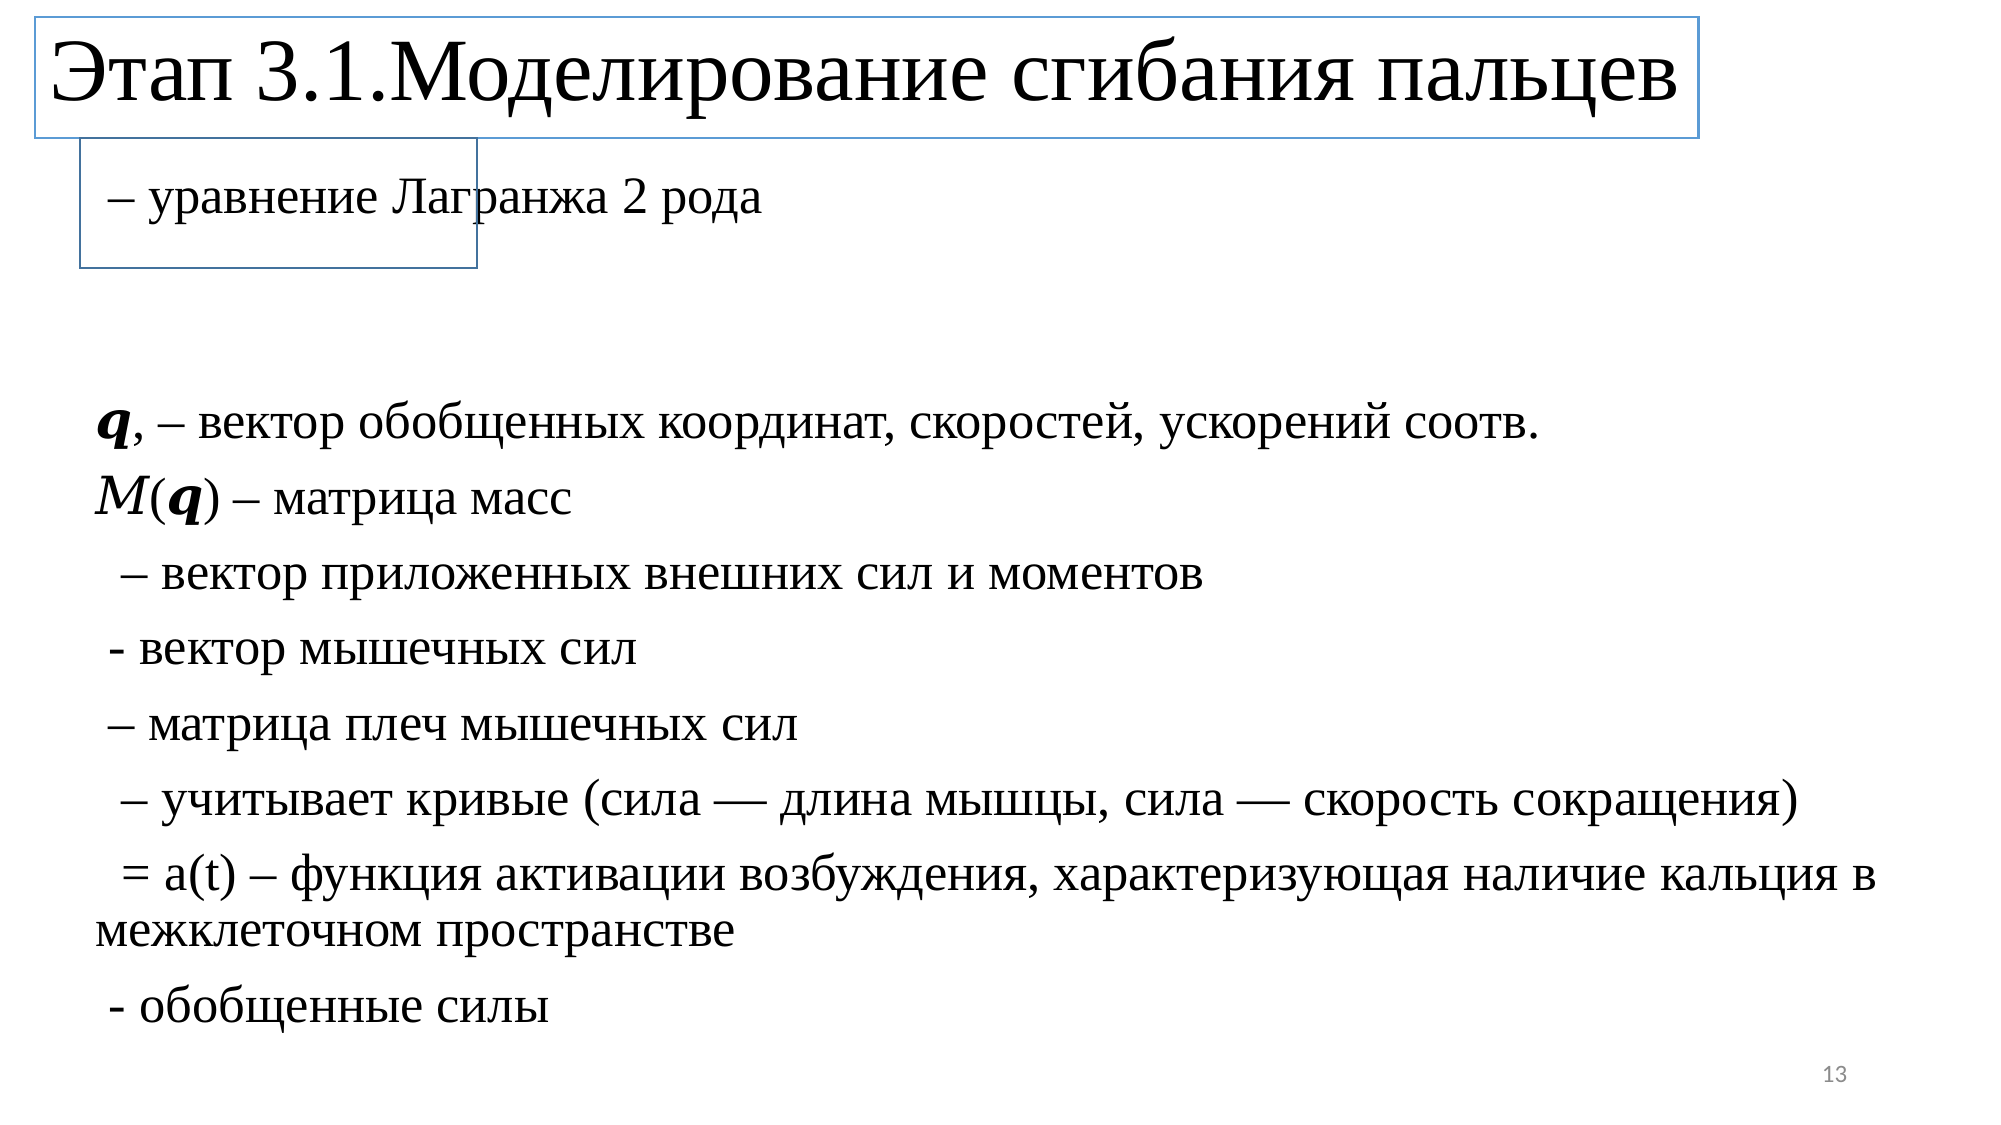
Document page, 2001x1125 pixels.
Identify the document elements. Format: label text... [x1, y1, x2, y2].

slide_number 13 [1412, 1042, 1863, 1103]
text_box [79, 137, 478, 269]
text_box Этап 3.1.Моделирование сгибания пальцев [34, 16, 1700, 139]
